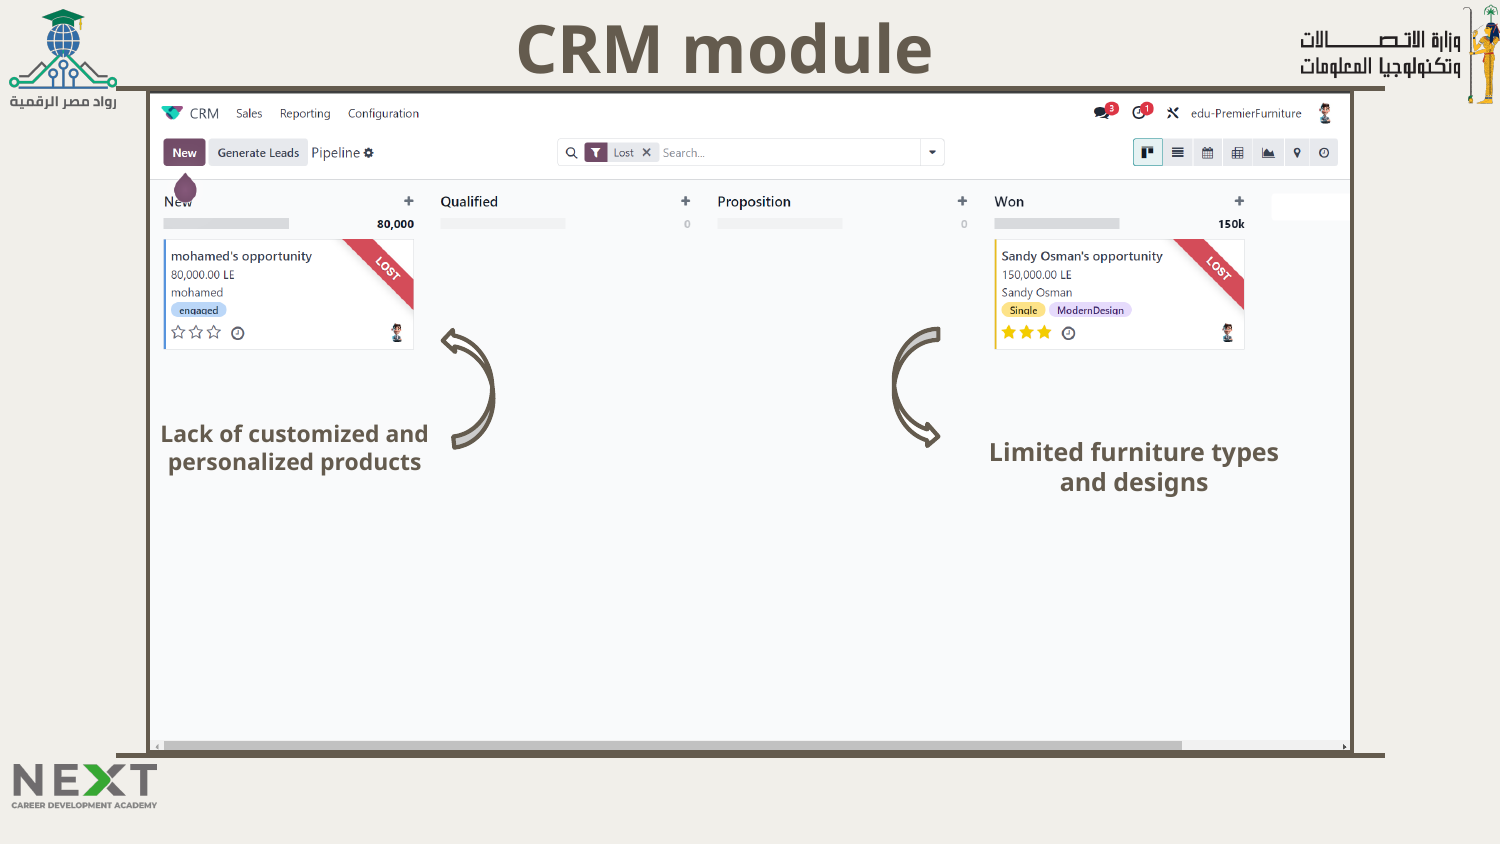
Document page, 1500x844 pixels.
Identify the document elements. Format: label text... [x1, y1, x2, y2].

picture [149, 3, 1500, 753]
picture [8, 764, 157, 810]
picture [8, 9, 118, 109]
text_box CRM module [349, 0, 1100, 86]
